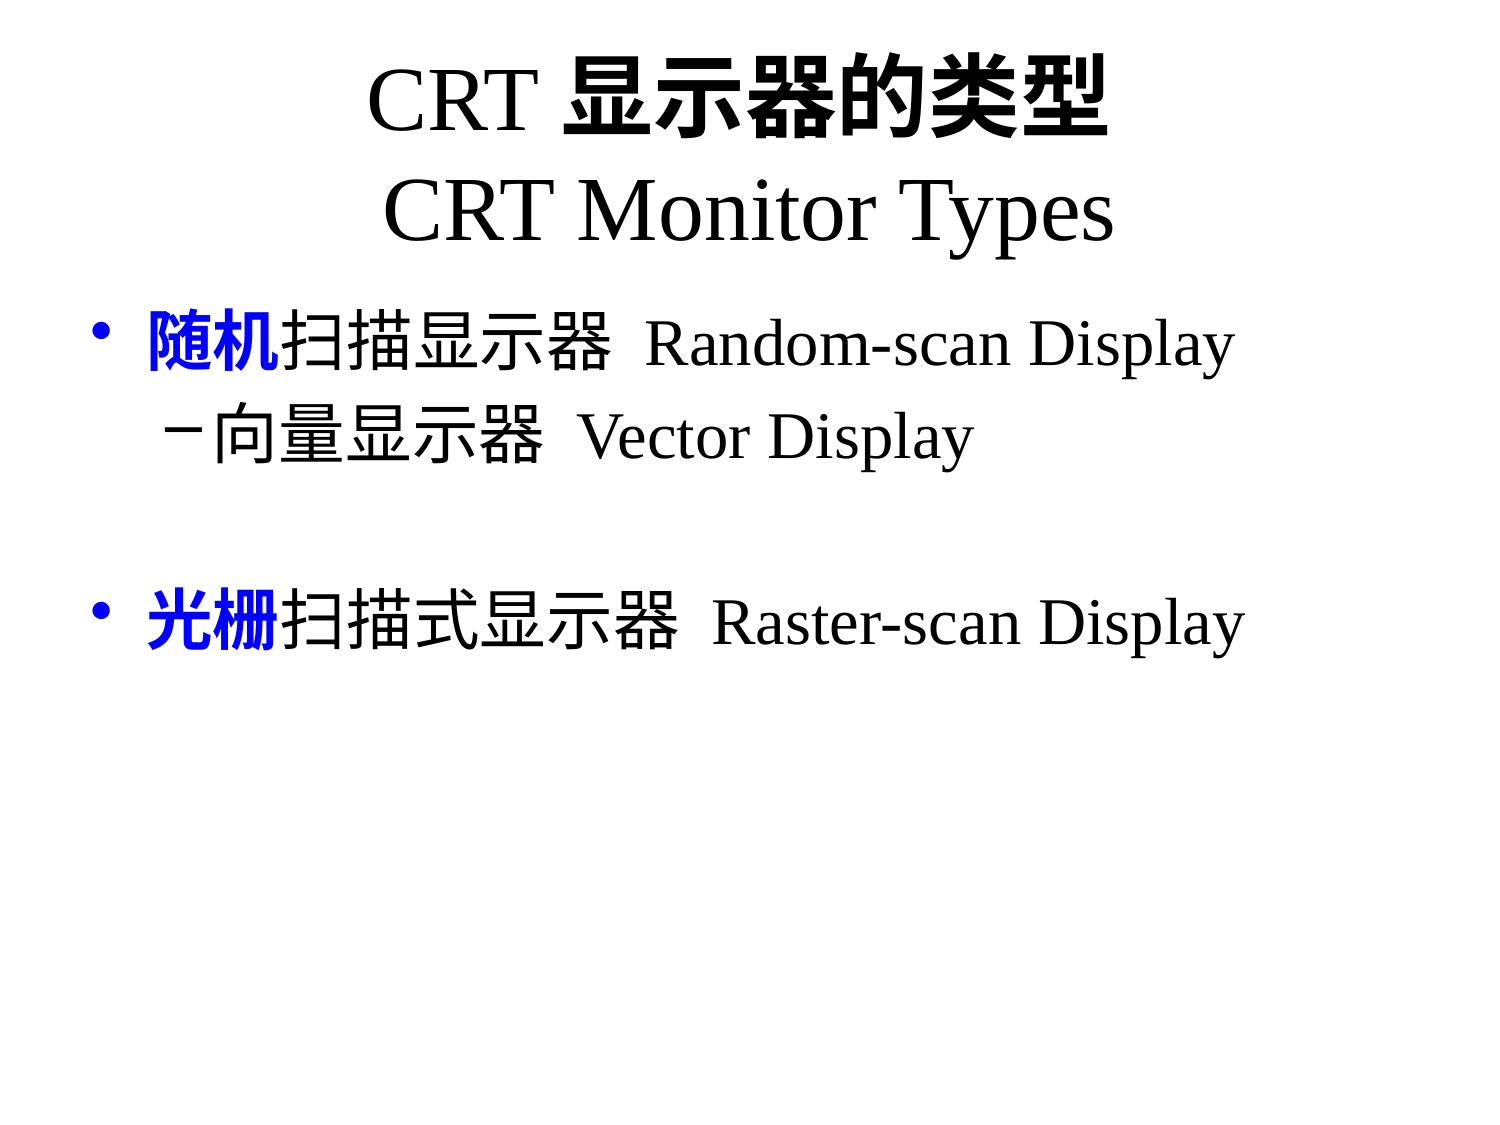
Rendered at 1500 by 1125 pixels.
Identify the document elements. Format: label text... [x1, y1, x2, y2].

title CRT显示器的类型 CRT Monitor Types [20, 31, 1480, 218]
list 随机扫描显示器 Random-scan Display 向量显示器 Vector Display 光栅扫描式显示器 Raster-scan Display [75, 290, 1425, 1005]
